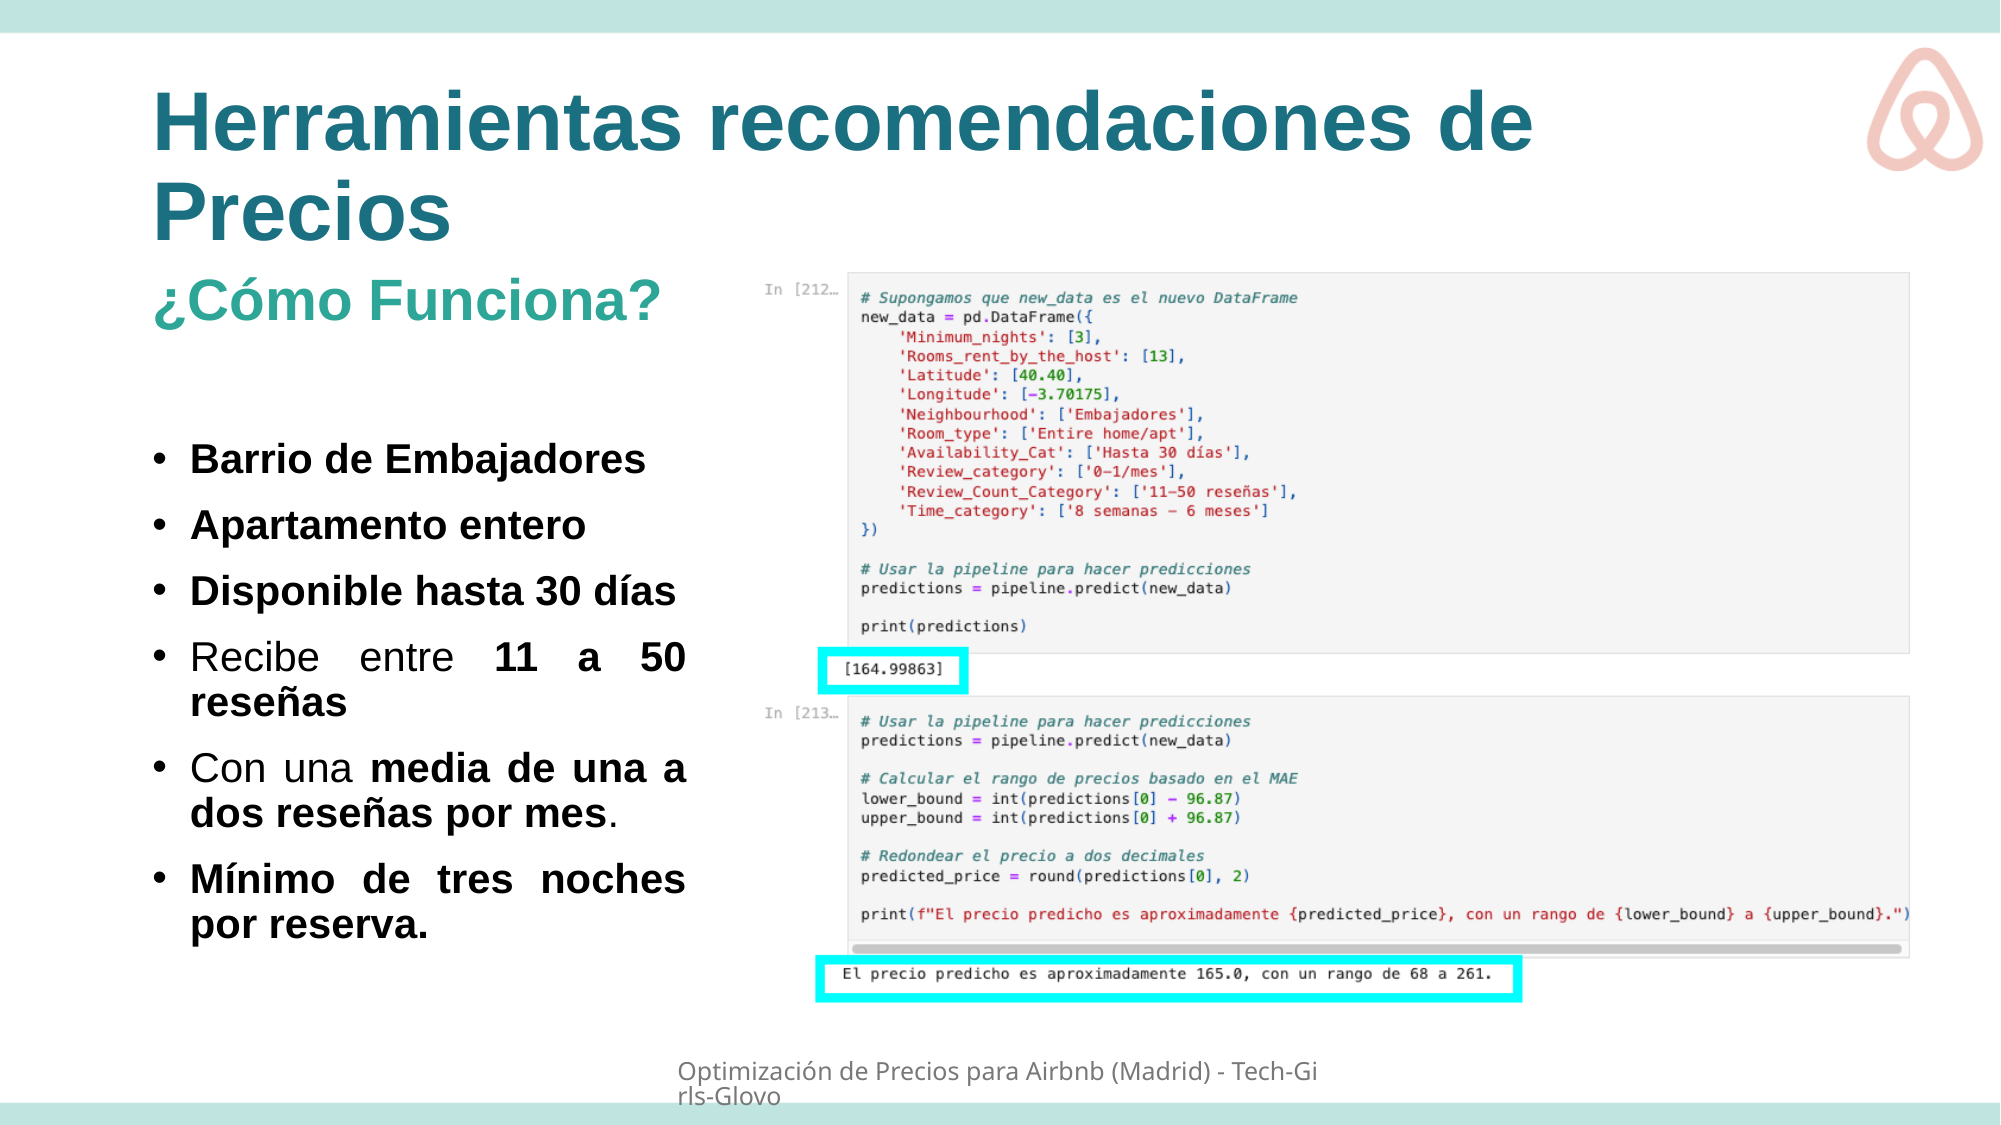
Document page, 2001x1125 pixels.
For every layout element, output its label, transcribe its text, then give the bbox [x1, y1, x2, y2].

picture [0, 0, 2001, 1125]
footer Optimización de Precios para Airbnb (Madrid) - Tech-Girls-Glovo [662, 1042, 1338, 1103]
list ¿Cómo Funciona? Barrio de Embajadores Apartamento entero Disponible hasta 30 días Recibe entre 11 a 50 reseñas Con una media de una a dos reseñas por mes. Mínimo de tres noches por reserva. [137, 262, 702, 961]
title Herramientas recomendaciones de Precios [137, 59, 1863, 278]
